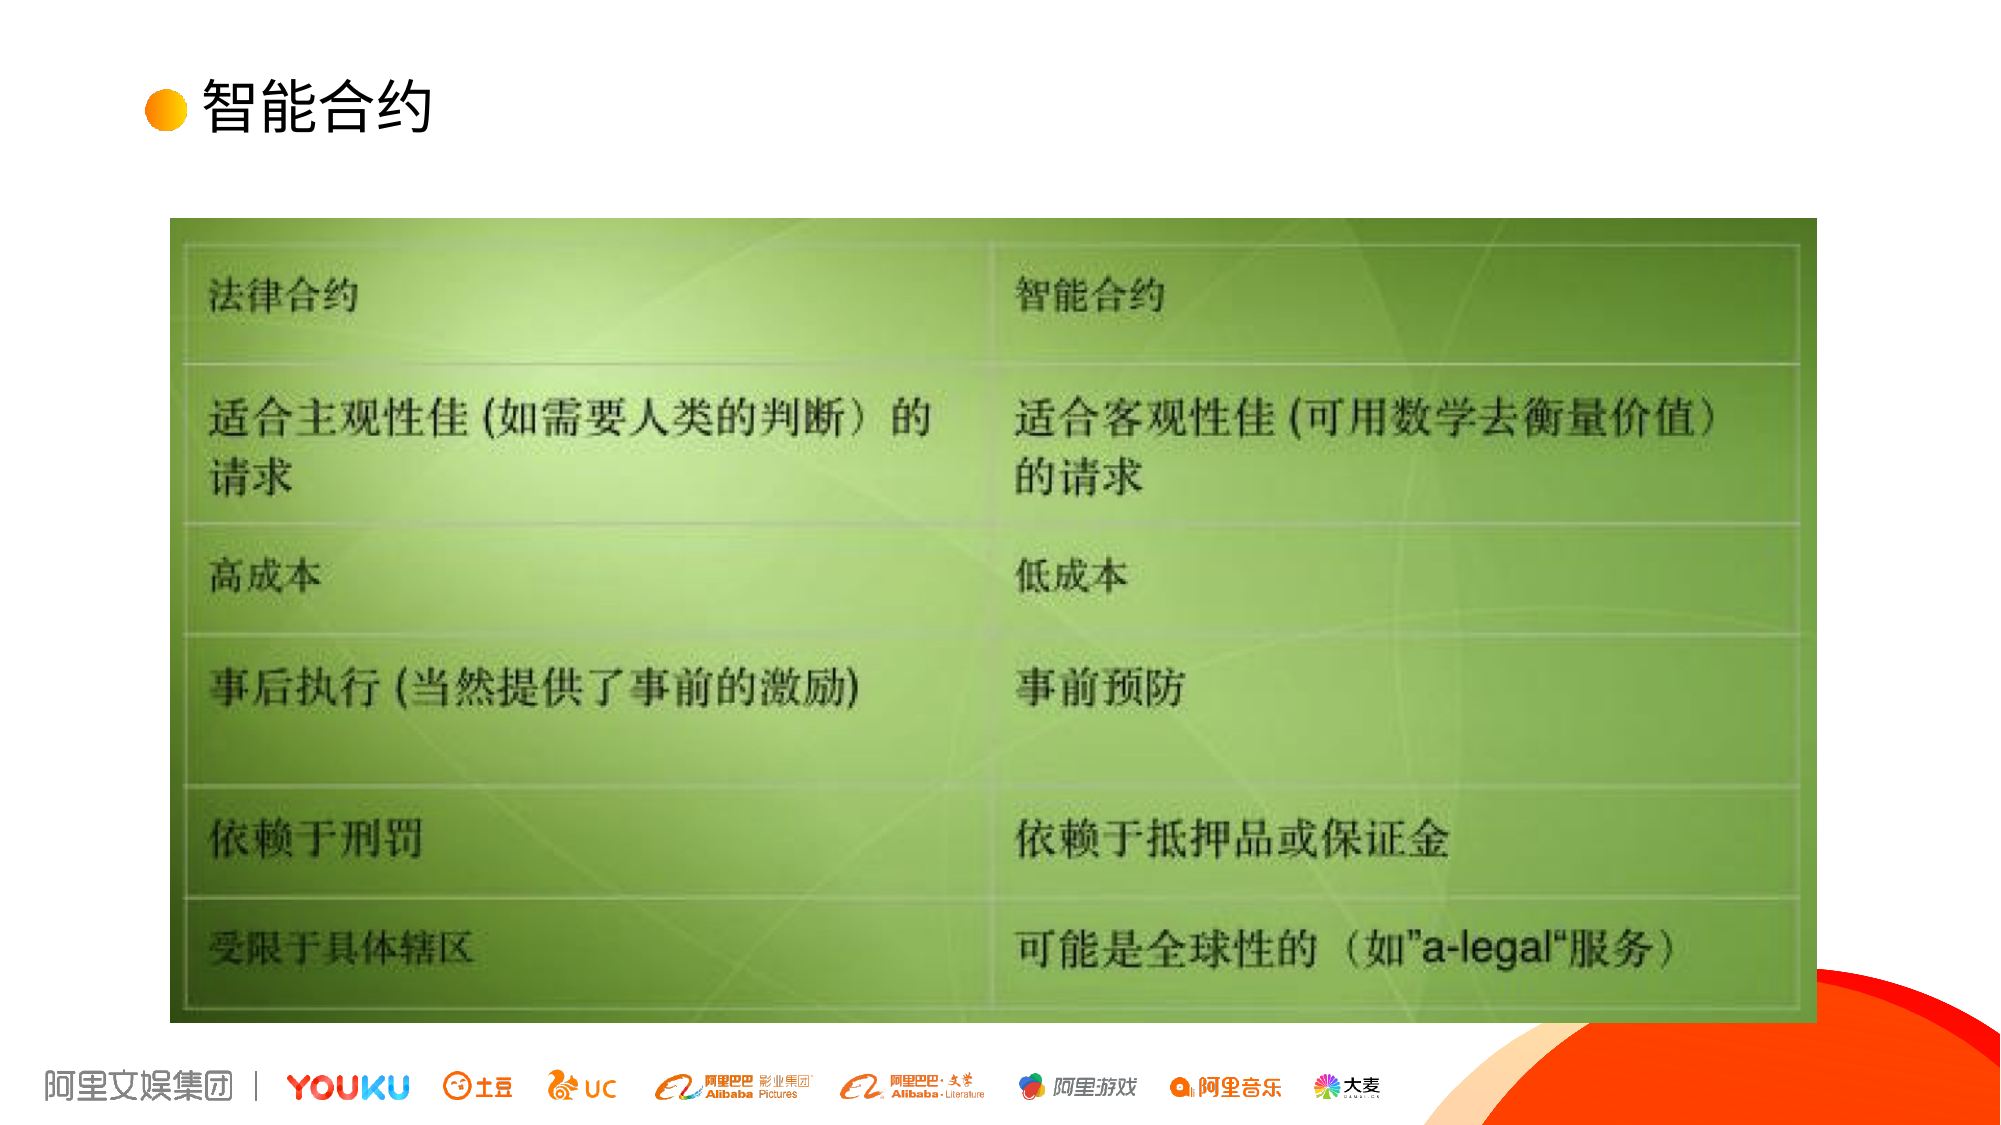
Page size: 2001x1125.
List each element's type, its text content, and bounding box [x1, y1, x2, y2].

picture [655, 1074, 813, 1100]
picture [840, 1072, 984, 1099]
picture [287, 1075, 409, 1100]
picture [45, 1069, 232, 1101]
picture [443, 1071, 512, 1100]
title 智能合约 [186, 59, 1863, 159]
picture [1314, 1074, 1380, 1099]
picture [1019, 1073, 1137, 1100]
picture [1170, 1077, 1281, 1097]
picture [145, 89, 186, 131]
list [170, 218, 1817, 1023]
picture [548, 1069, 616, 1100]
